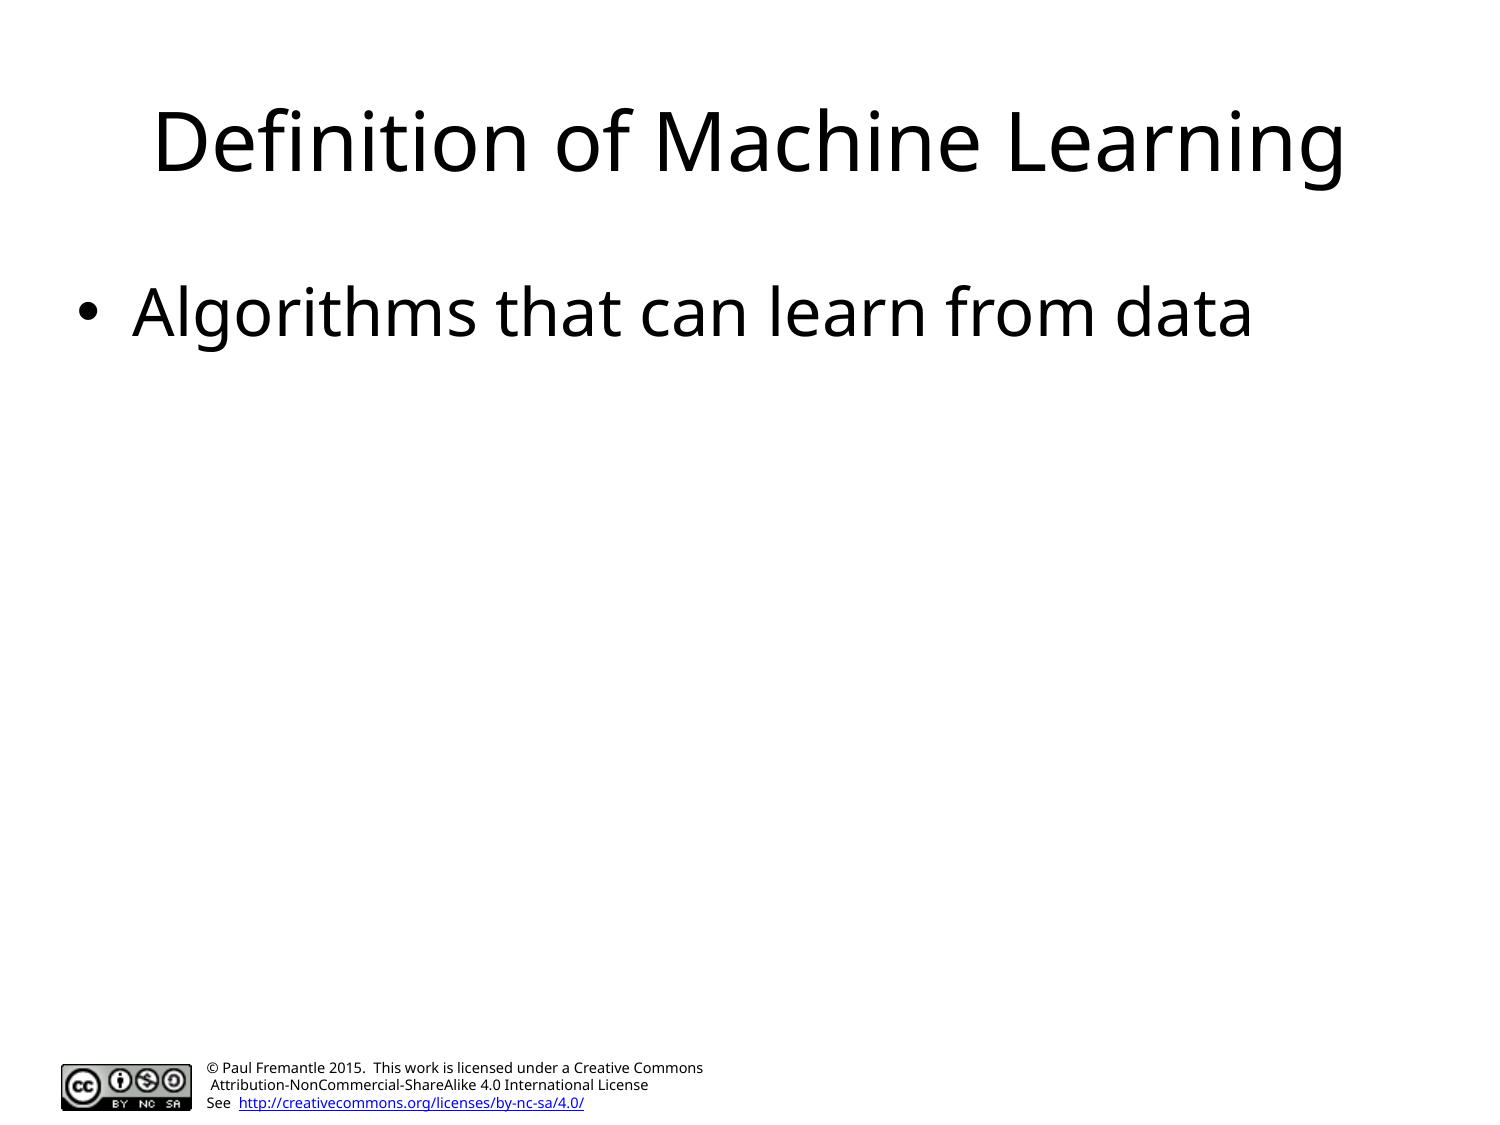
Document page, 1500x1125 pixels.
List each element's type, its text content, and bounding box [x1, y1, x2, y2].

list Algorithms that can learn from data [61, 262, 1412, 1005]
title Definition of Machine Learning [75, 45, 1425, 233]
picture [61, 1064, 192, 1111]
